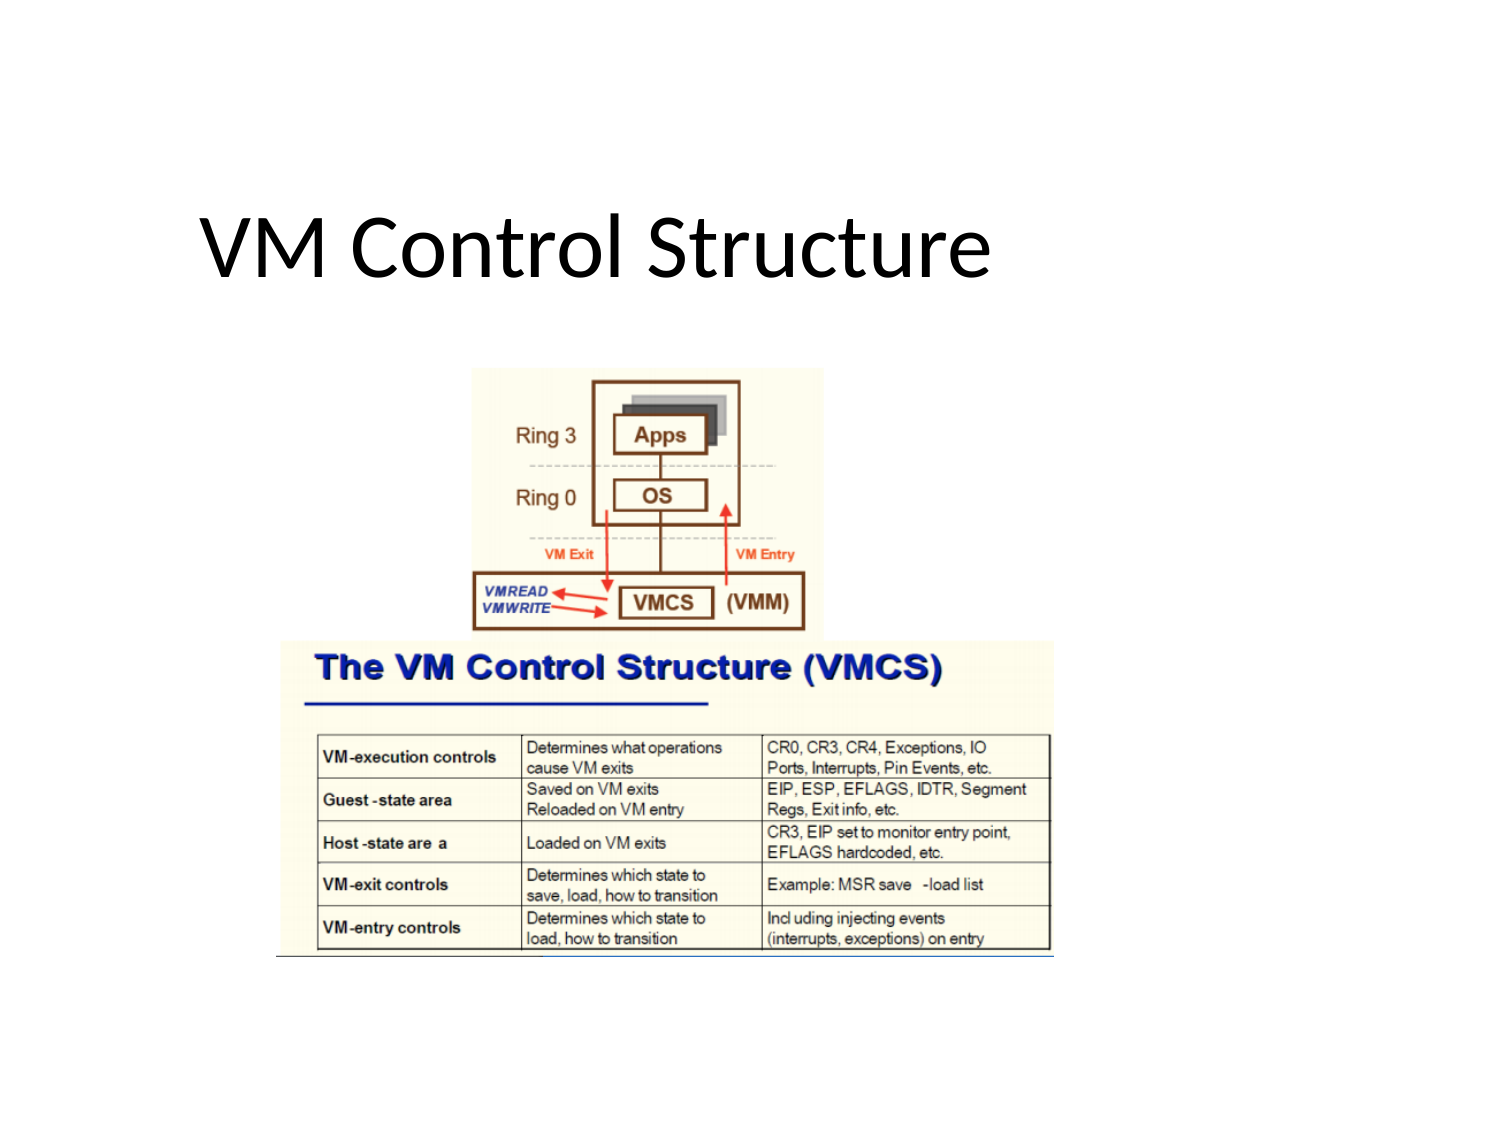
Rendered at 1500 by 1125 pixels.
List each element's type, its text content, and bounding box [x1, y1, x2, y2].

title VM Control Structure [74, 172, 1120, 313]
picture [276, 359, 1054, 958]
